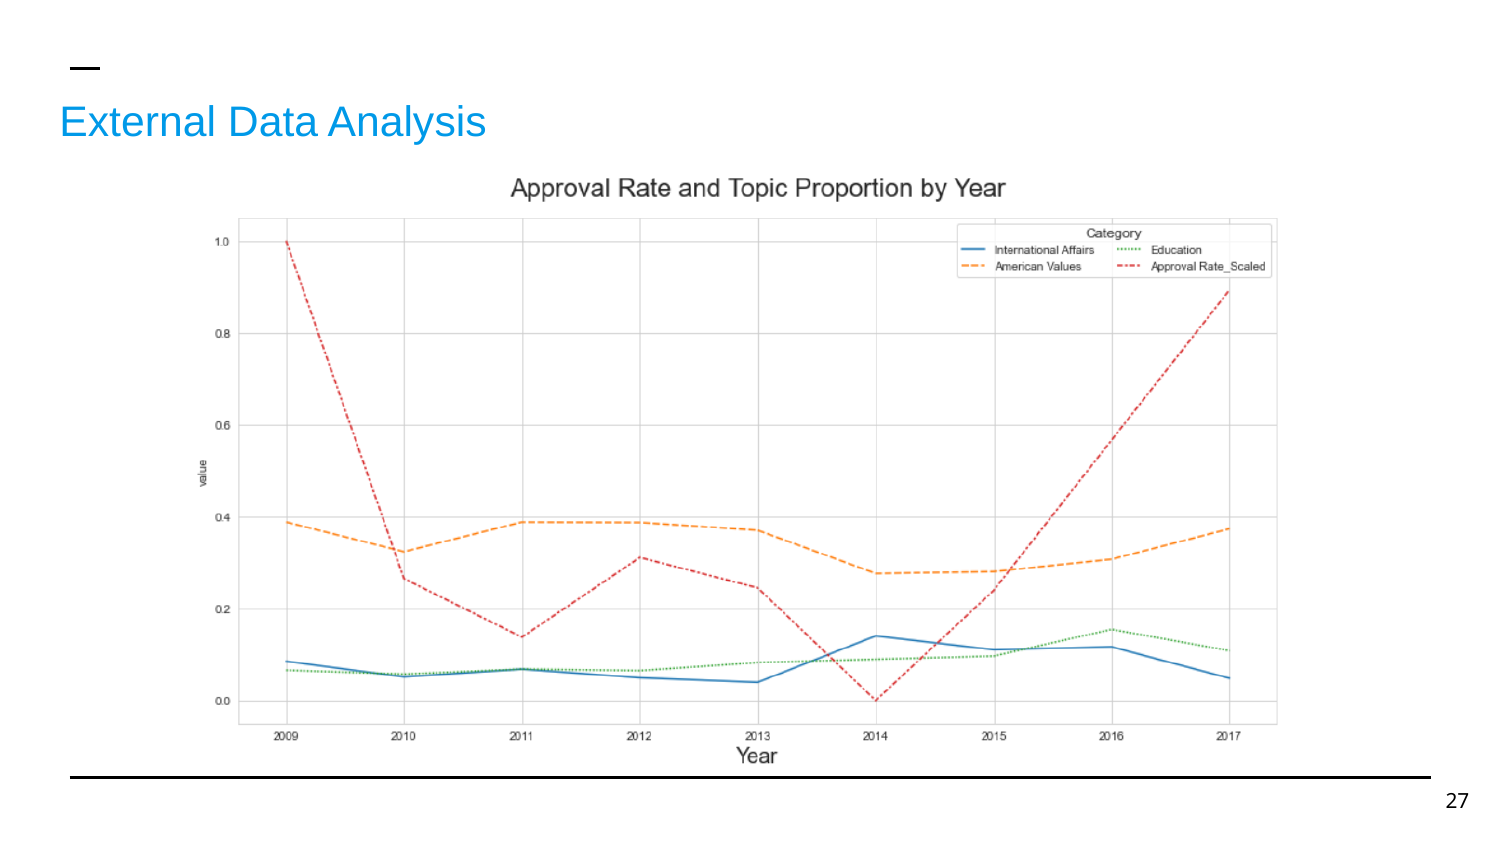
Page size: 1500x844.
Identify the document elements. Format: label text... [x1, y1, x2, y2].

slide_number 27 [1394, 769, 1484, 834]
text_box External Data Analysis [44, 71, 1082, 176]
picture [197, 165, 1303, 770]
